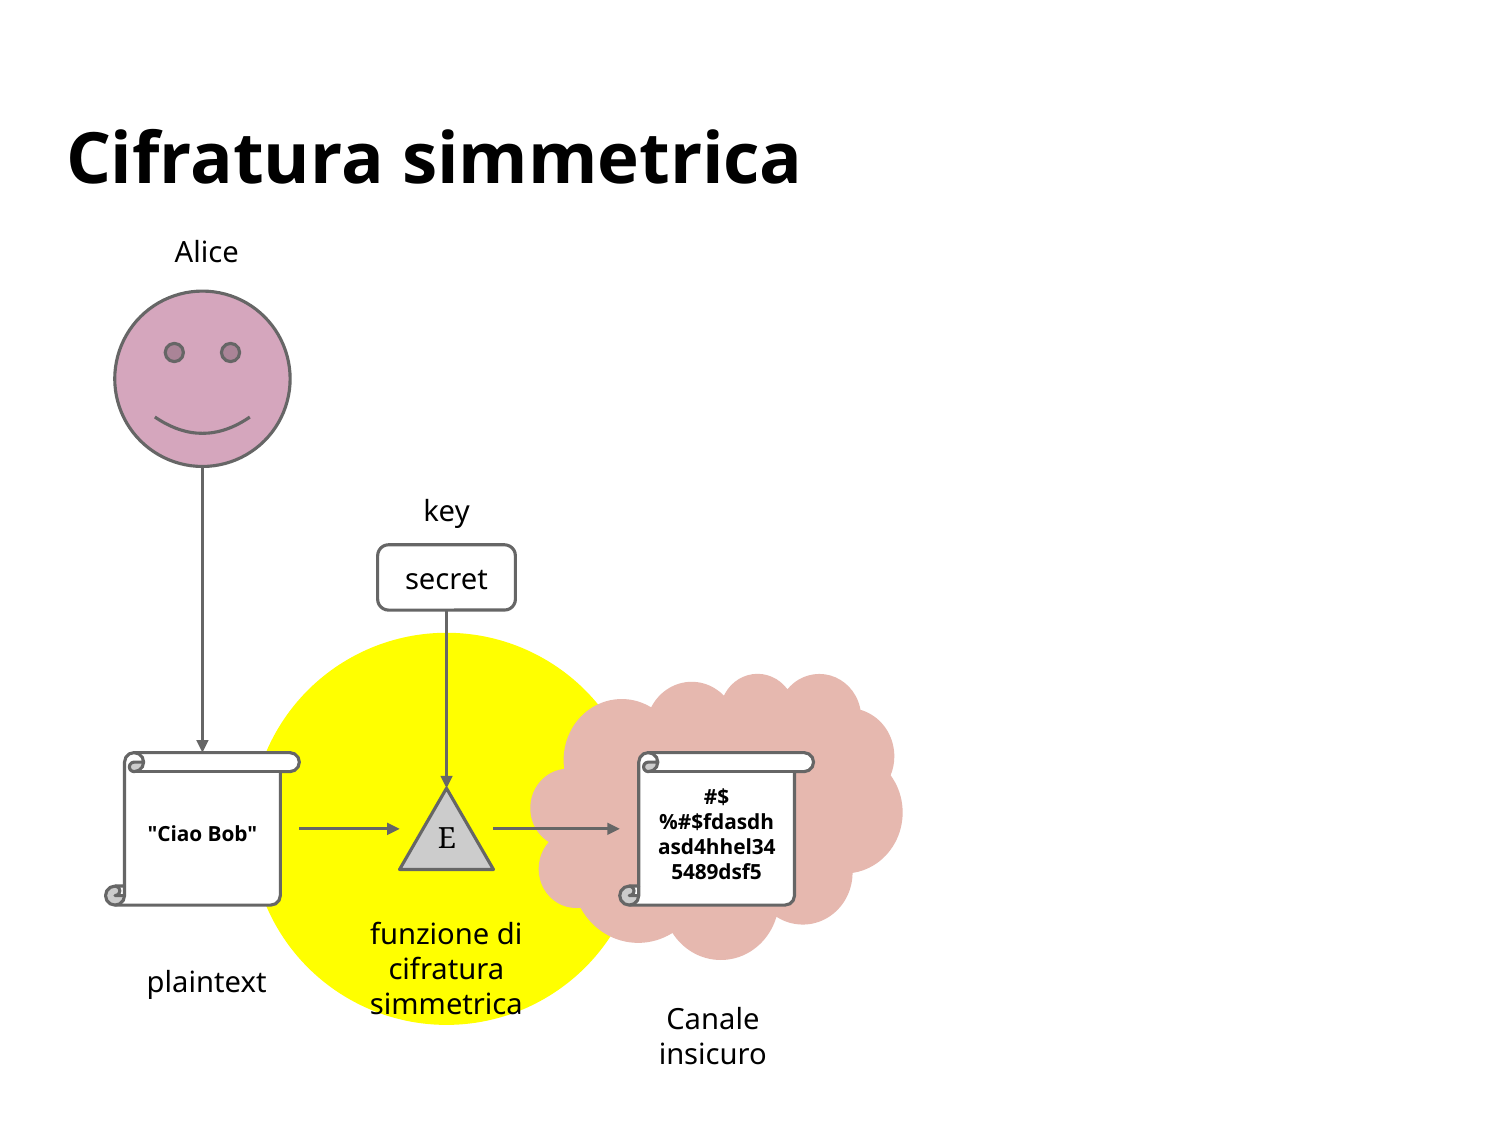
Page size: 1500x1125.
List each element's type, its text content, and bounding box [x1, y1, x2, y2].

text_box "Ciao Bob" [105, 752, 300, 906]
text_box E [399, 791, 494, 870]
text_box secret [377, 544, 516, 611]
text_box #$%#$fdasdhasd4hhel345489dsf5 [619, 752, 814, 906]
text_box [352, 1001, 541, 1025]
text_box [114, 291, 291, 467]
text_box funzione di cifratura simmetrica [348, 935, 545, 1001]
text_box [530, 673, 903, 961]
text_box Alice [109, 229, 305, 273]
text_box Canale insicuro [615, 1013, 811, 1057]
text_box [266, 835, 611, 999]
text_box [266, 632, 444, 828]
text_box plaintext [109, 959, 305, 1002]
text_box [449, 632, 598, 828]
title Cifratura simmetrica [51, 97, 1449, 223]
text_box key [348, 477, 545, 543]
